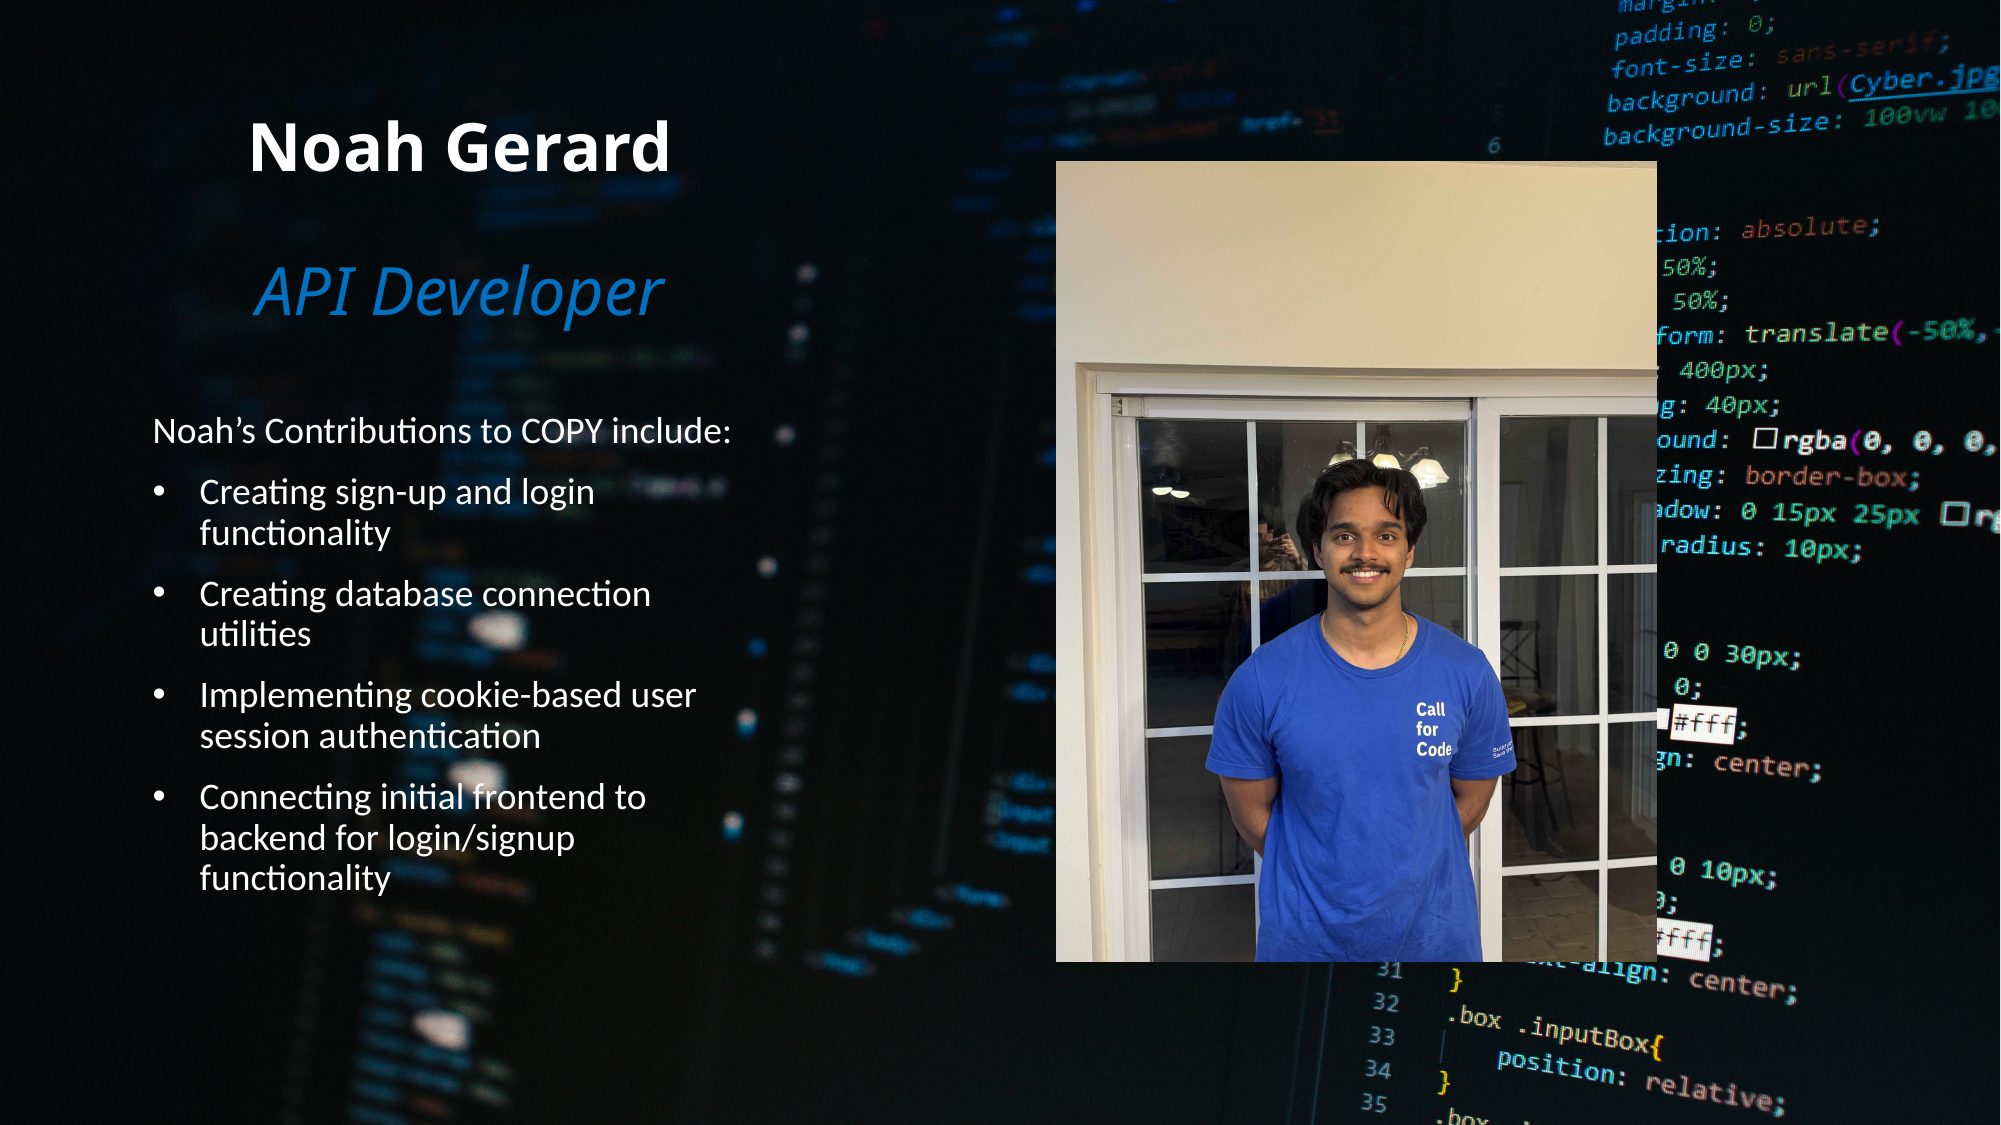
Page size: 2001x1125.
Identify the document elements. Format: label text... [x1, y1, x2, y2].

picture [0, 0, 2001, 1125]
title Noah Gerard API Developer [137, 75, 783, 337]
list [1056, 161, 1657, 962]
list Noah’s Contributions to COPY include: Creating sign-up and login functionality Creating database connection utilities Implementing cookie-based user session authentication Connecting initial frontend to backend for login/signup functionality [137, 337, 783, 963]
